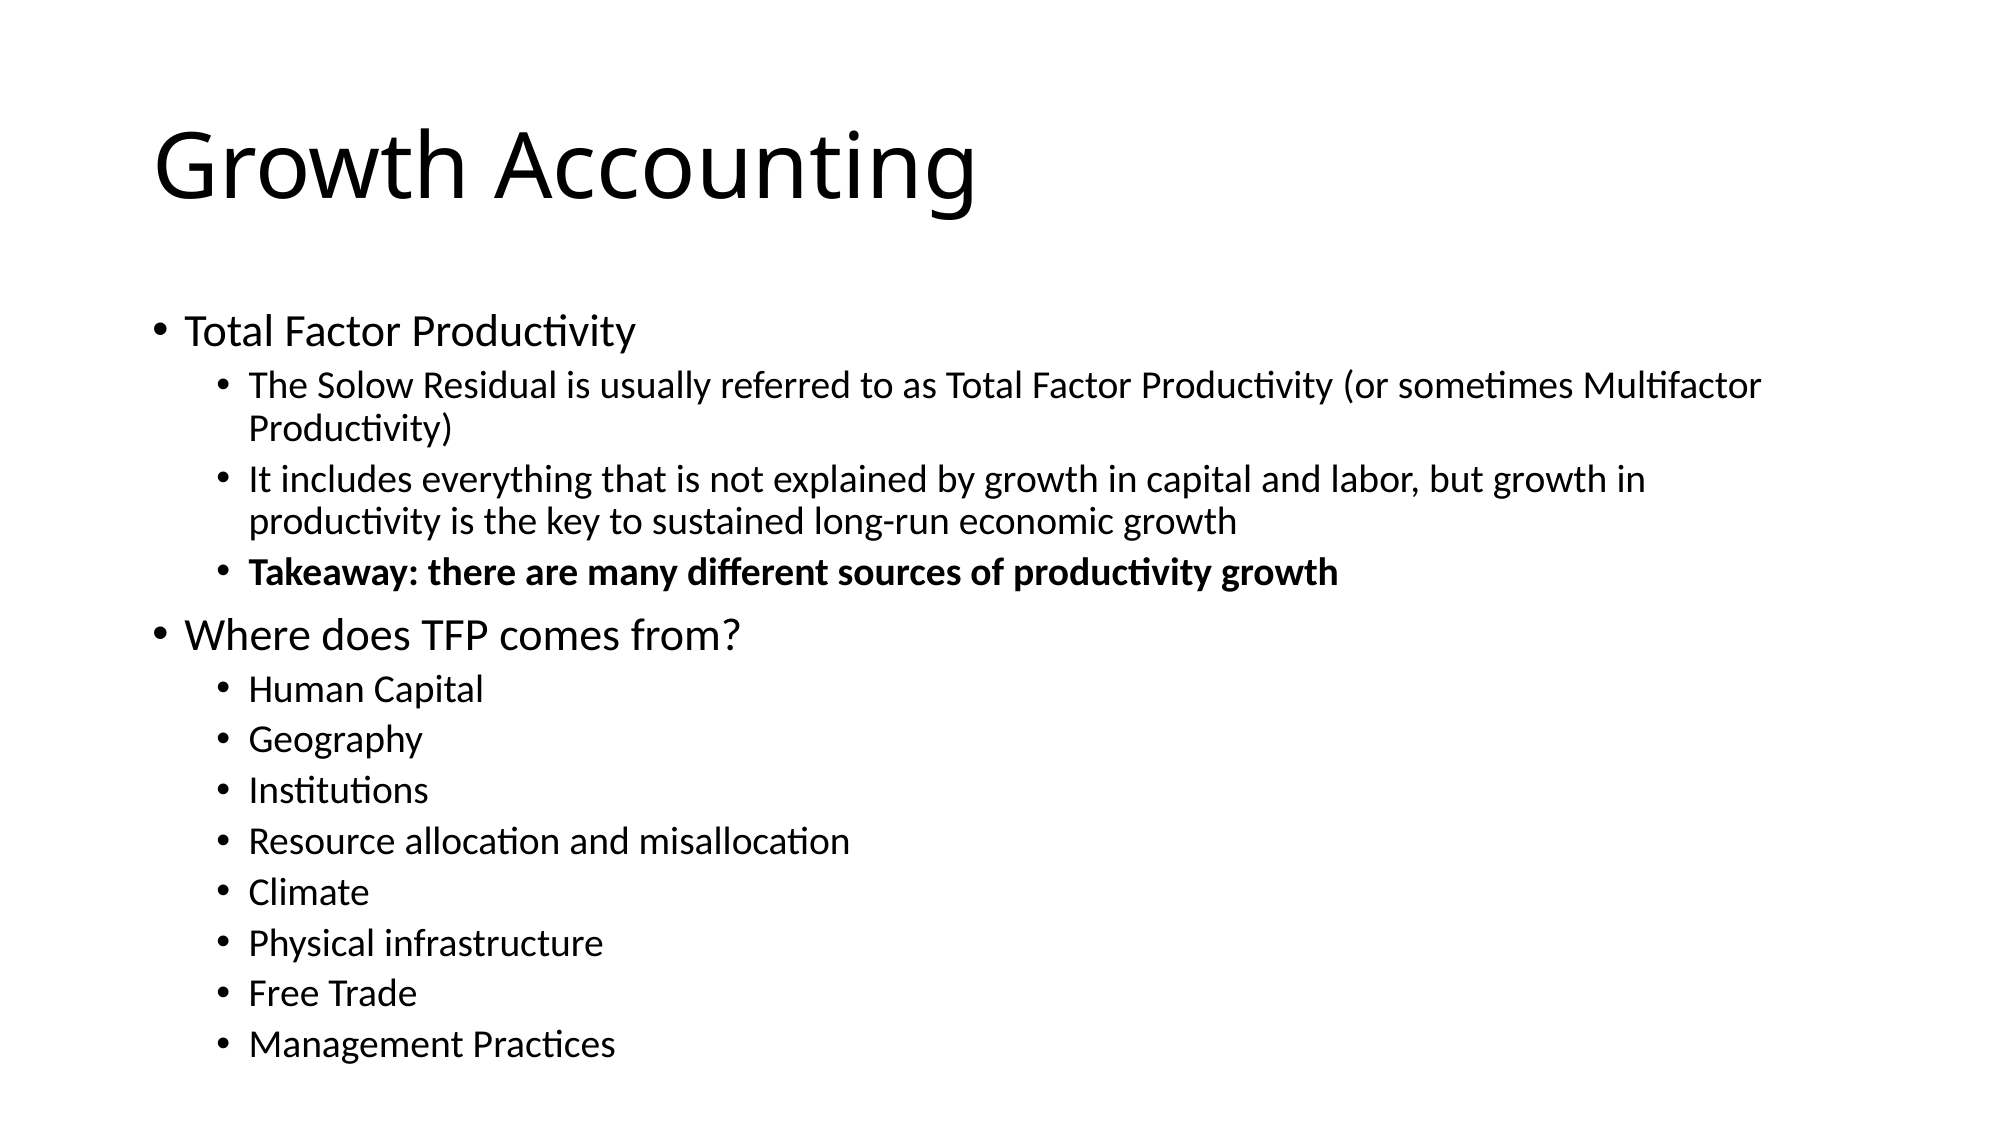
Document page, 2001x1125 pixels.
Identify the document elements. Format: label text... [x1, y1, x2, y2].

list Total Factor Productivity The Solow Residual is usually referred to as Total Factor Productivity (or sometimes Multifactor Productivity) It includes everything that is not explained by growth in capital and labor, but growth in productivity is the key to sustained long-run economic growth Takeaway: there are many different sources of productivity growth Where does TFP comes from? Human Capital Geography Institutions Resource allocation and misallocation Climate Physical infrastructure Free Trade Management Practices [137, 299, 1863, 1080]
title Growth Accounting [137, 59, 1863, 278]
